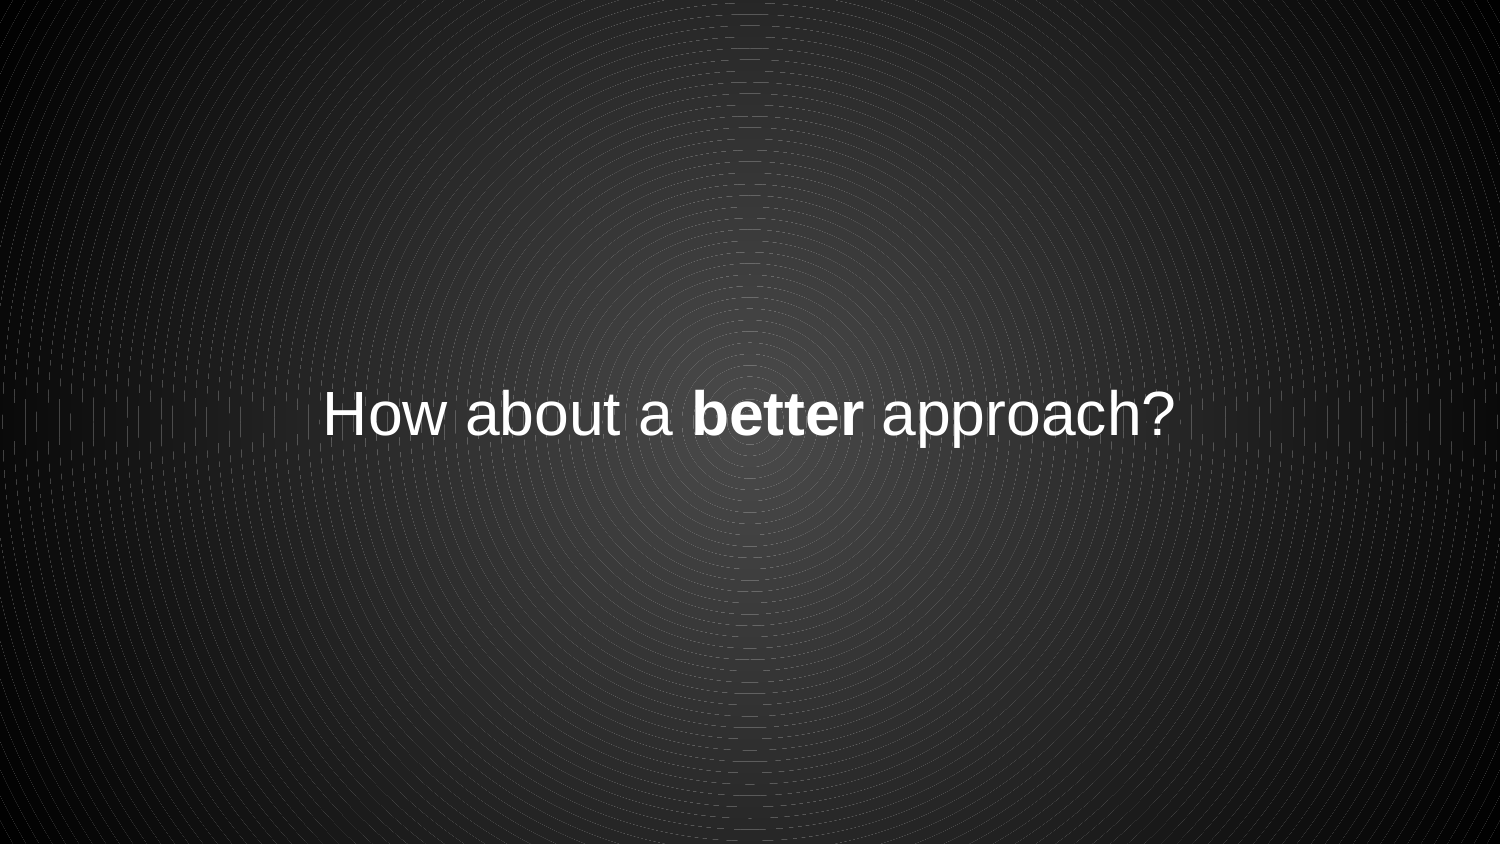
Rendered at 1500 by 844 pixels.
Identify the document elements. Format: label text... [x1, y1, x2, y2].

subtitle How about a better approach? [112, 357, 1388, 487]
